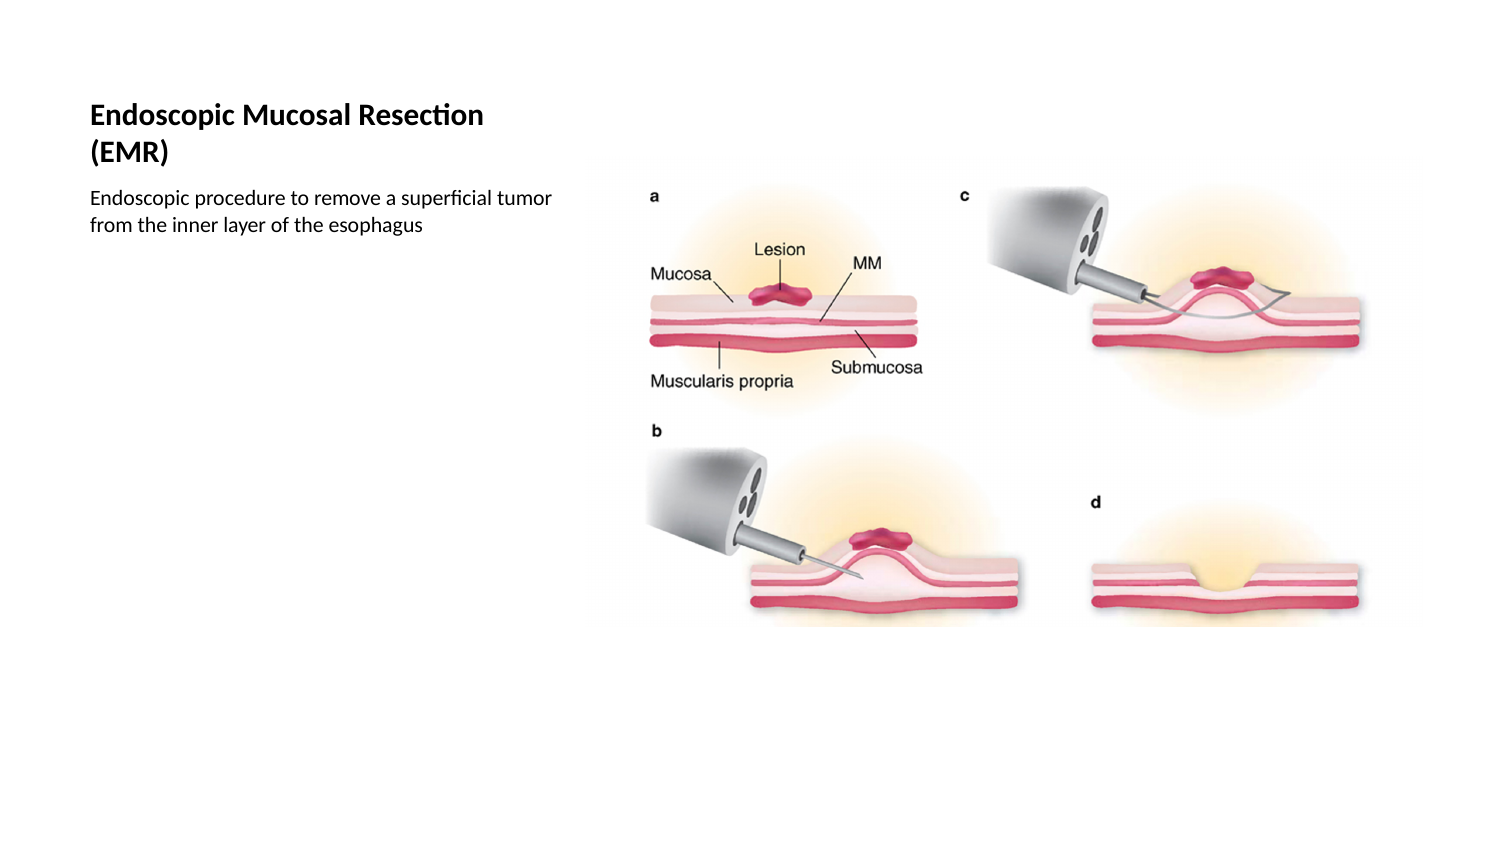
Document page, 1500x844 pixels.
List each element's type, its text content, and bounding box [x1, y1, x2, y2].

list Endoscopic procedure to remove a superficial tumor from the inner layer of the esophagus [75, 176, 569, 754]
title Endoscopic Mucosal Resection (EMR) [75, 33, 569, 176]
picture [585, 155, 1424, 628]
